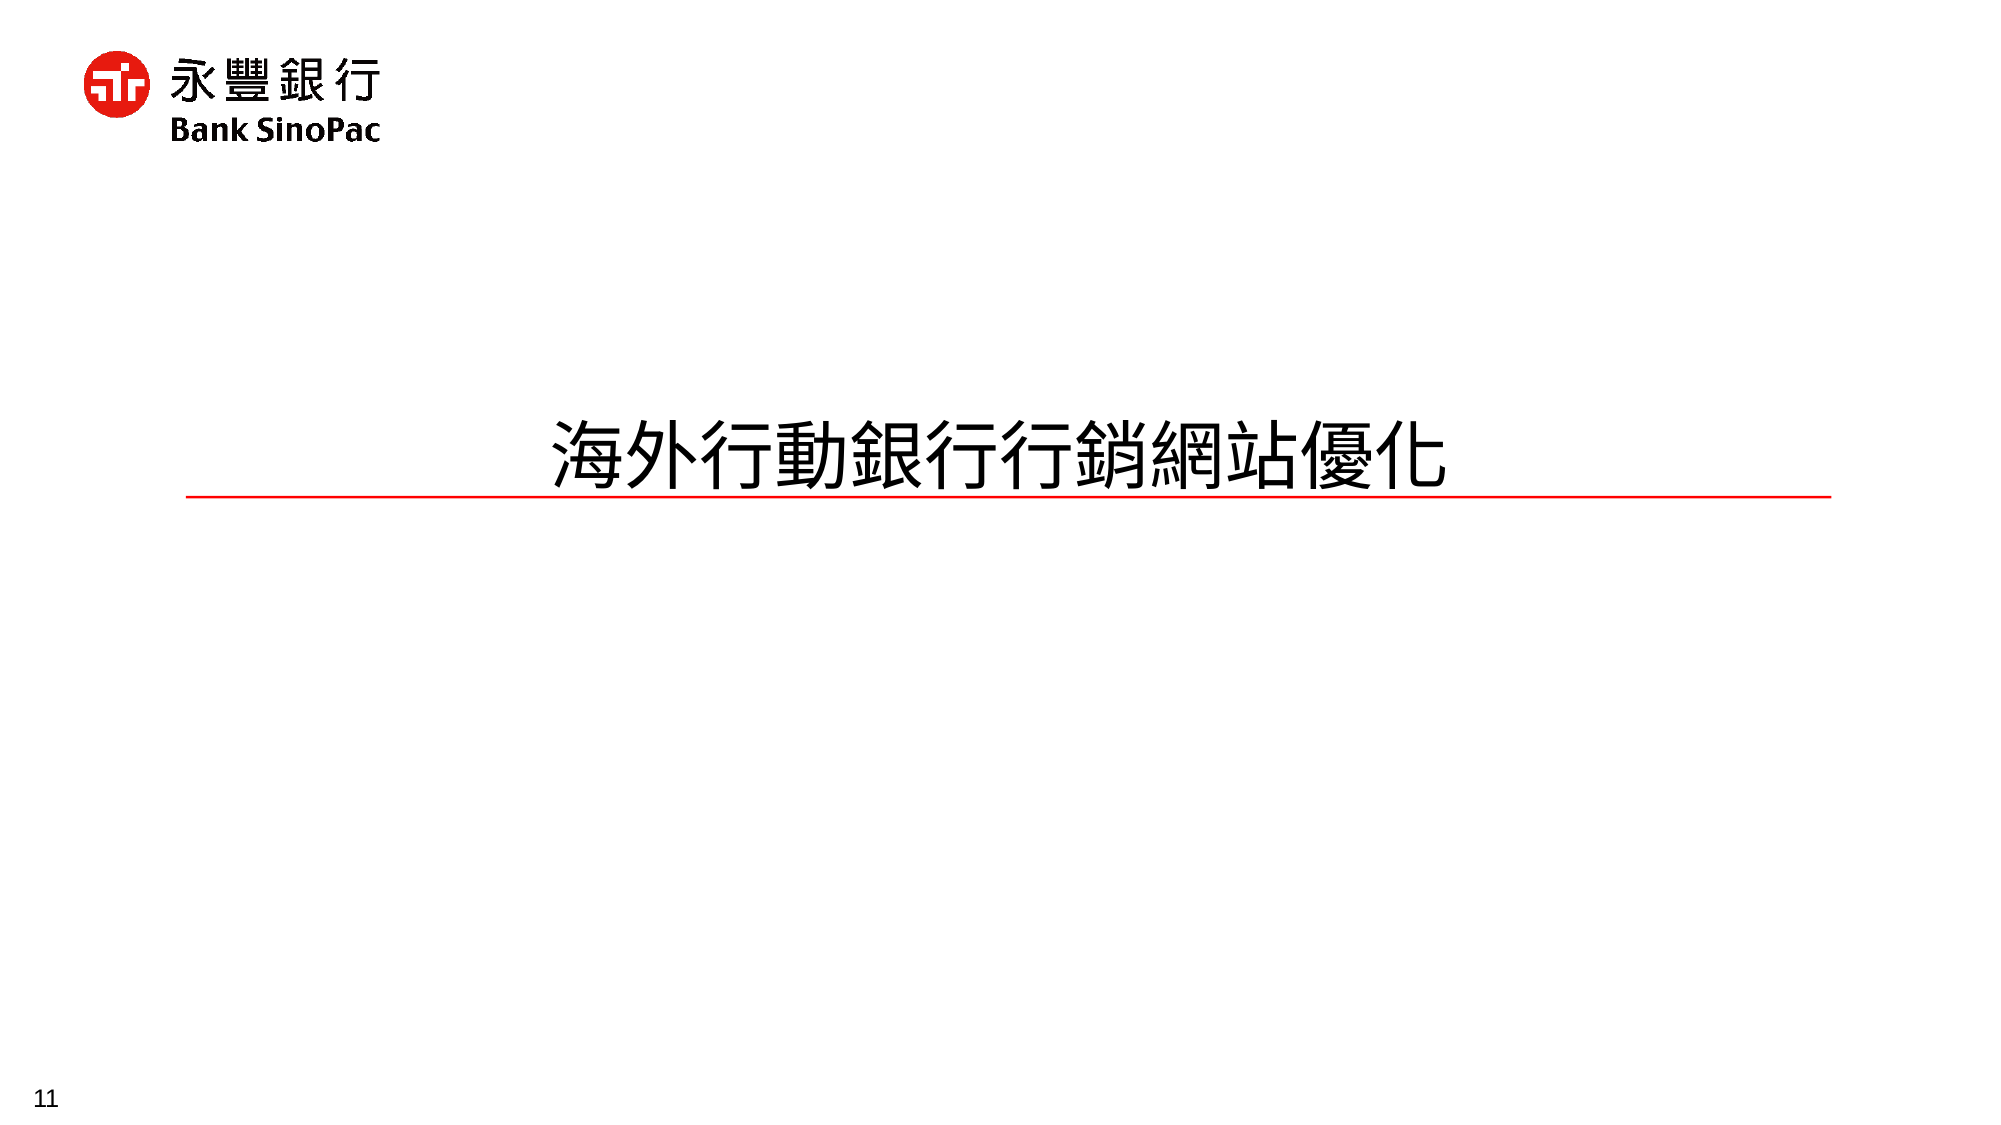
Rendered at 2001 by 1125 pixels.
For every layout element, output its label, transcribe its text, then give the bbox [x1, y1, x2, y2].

title 海外行動銀行行銷網站優化 [228, 293, 1772, 569]
picture [82, 49, 382, 143]
